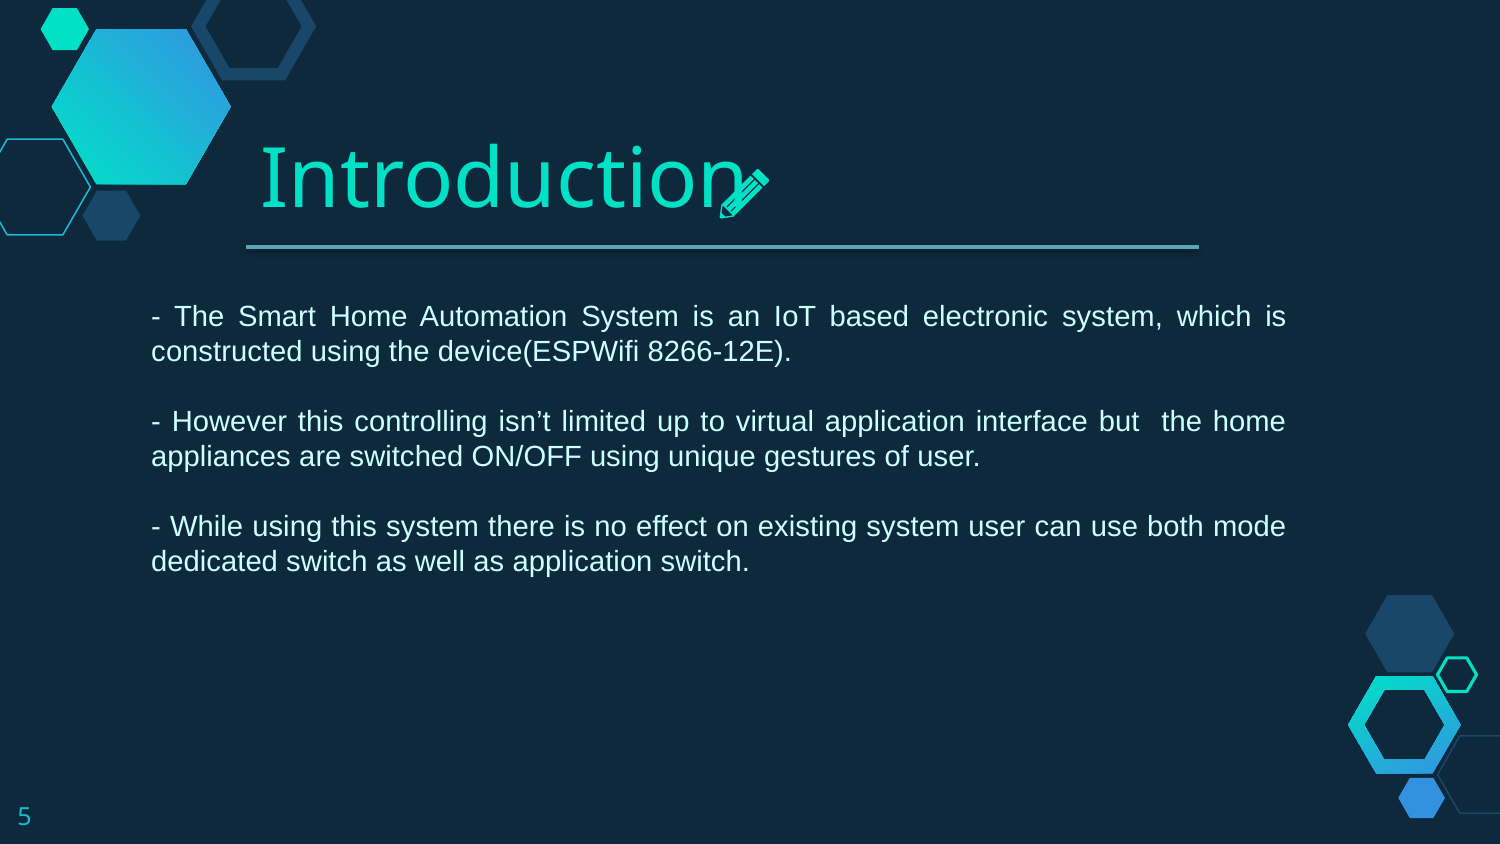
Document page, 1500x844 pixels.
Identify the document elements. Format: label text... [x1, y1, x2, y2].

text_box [719, 168, 770, 219]
text_box - The Smart Home Automation System is an IoT based electronic system, which is constructed using the device(ESPWifi 8266-12E). - However this controlling isn’t limited up to virtual application interface but the home appliances are switched ON/OFF using unique gestures of user. - While using this system there is no effect on existing system user can use both mode dedicated switch as well as application switch. [136, 289, 1303, 620]
slide_number 5 [2, 785, 93, 844]
list Introduction [245, 108, 1032, 230]
